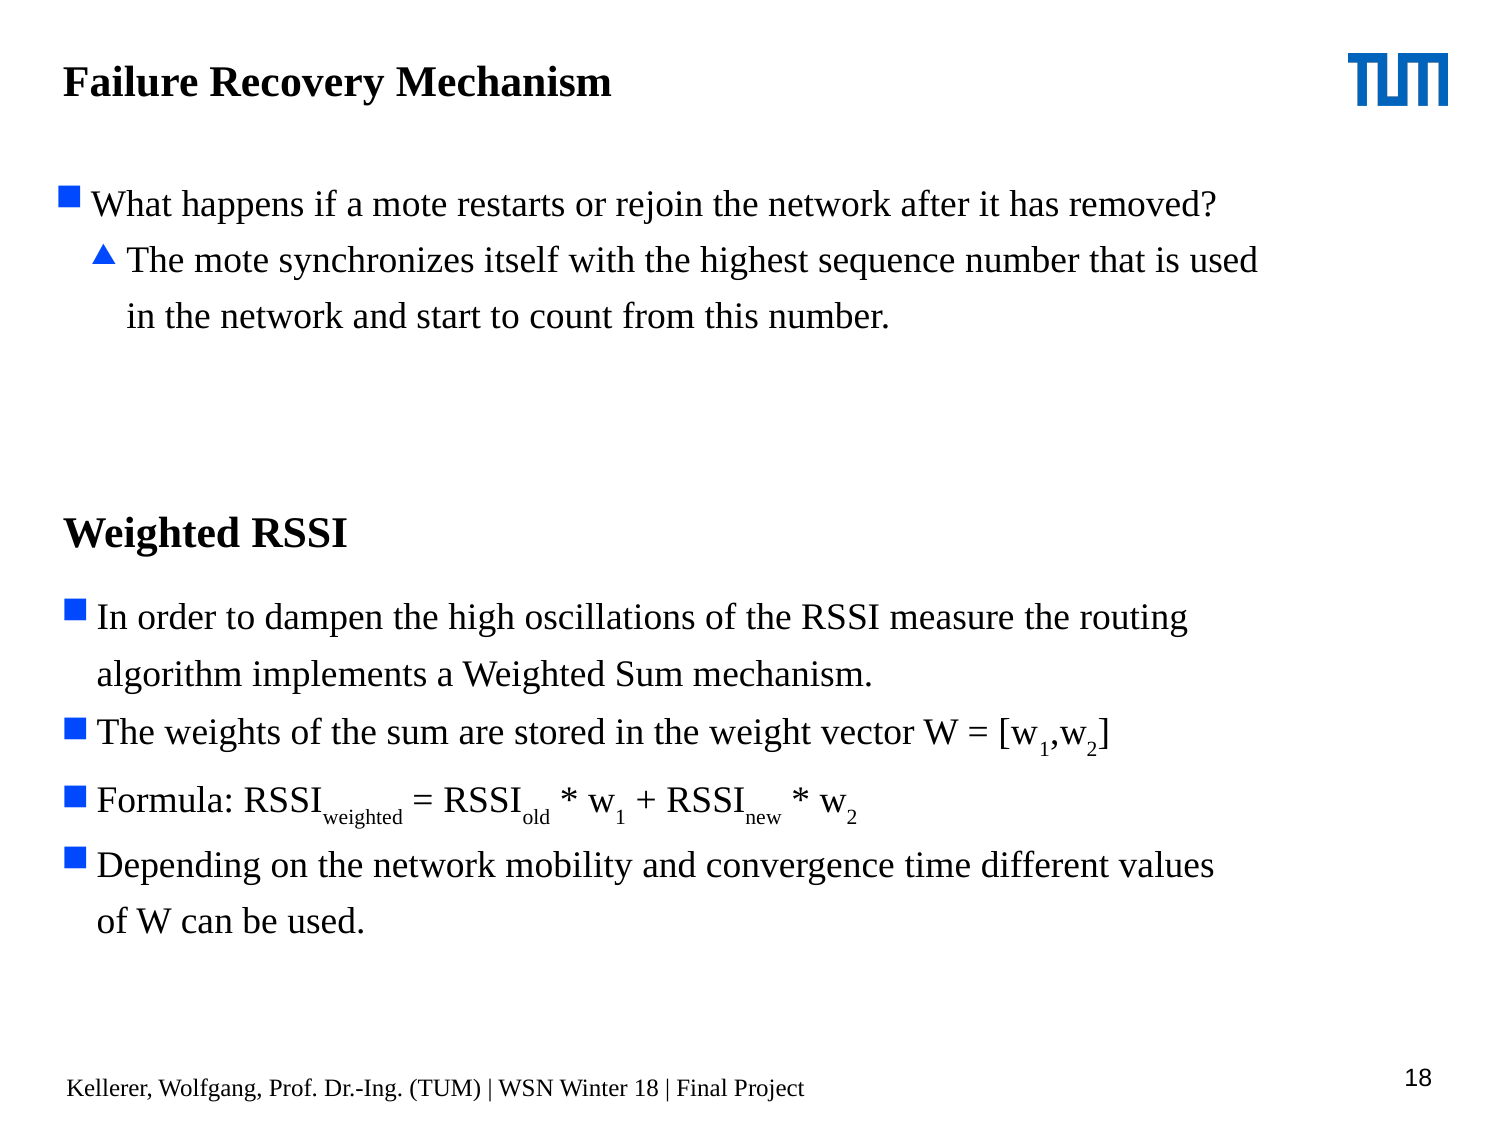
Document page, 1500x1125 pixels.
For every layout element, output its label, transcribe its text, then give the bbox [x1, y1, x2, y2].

text_box Failure Recovery Mechanism [48, 44, 1275, 108]
text_box 17 [1395, 1054, 1440, 1098]
text_box What happens if a mote restarts or rejoin the network after it has removed? The mote synchronizes itself with the highest sequence number that is used in the network and start to count from this number. [47, 160, 1275, 441]
picture [1348, 53, 1448, 106]
text_box In order to dampen the high oscillations of the RSSI measure the routing algorithm implements a Weighted Sum mechanism. The weights of the sum are stored in the weight vector W = [w1,w2] Formula: RSSIweighted = RSSIold * w1 + RSSInew * w2 Depending on the network mobility and convergence time different values of W can be used. [53, 573, 1245, 870]
text_box Weighted RSSI [48, 495, 1275, 559]
